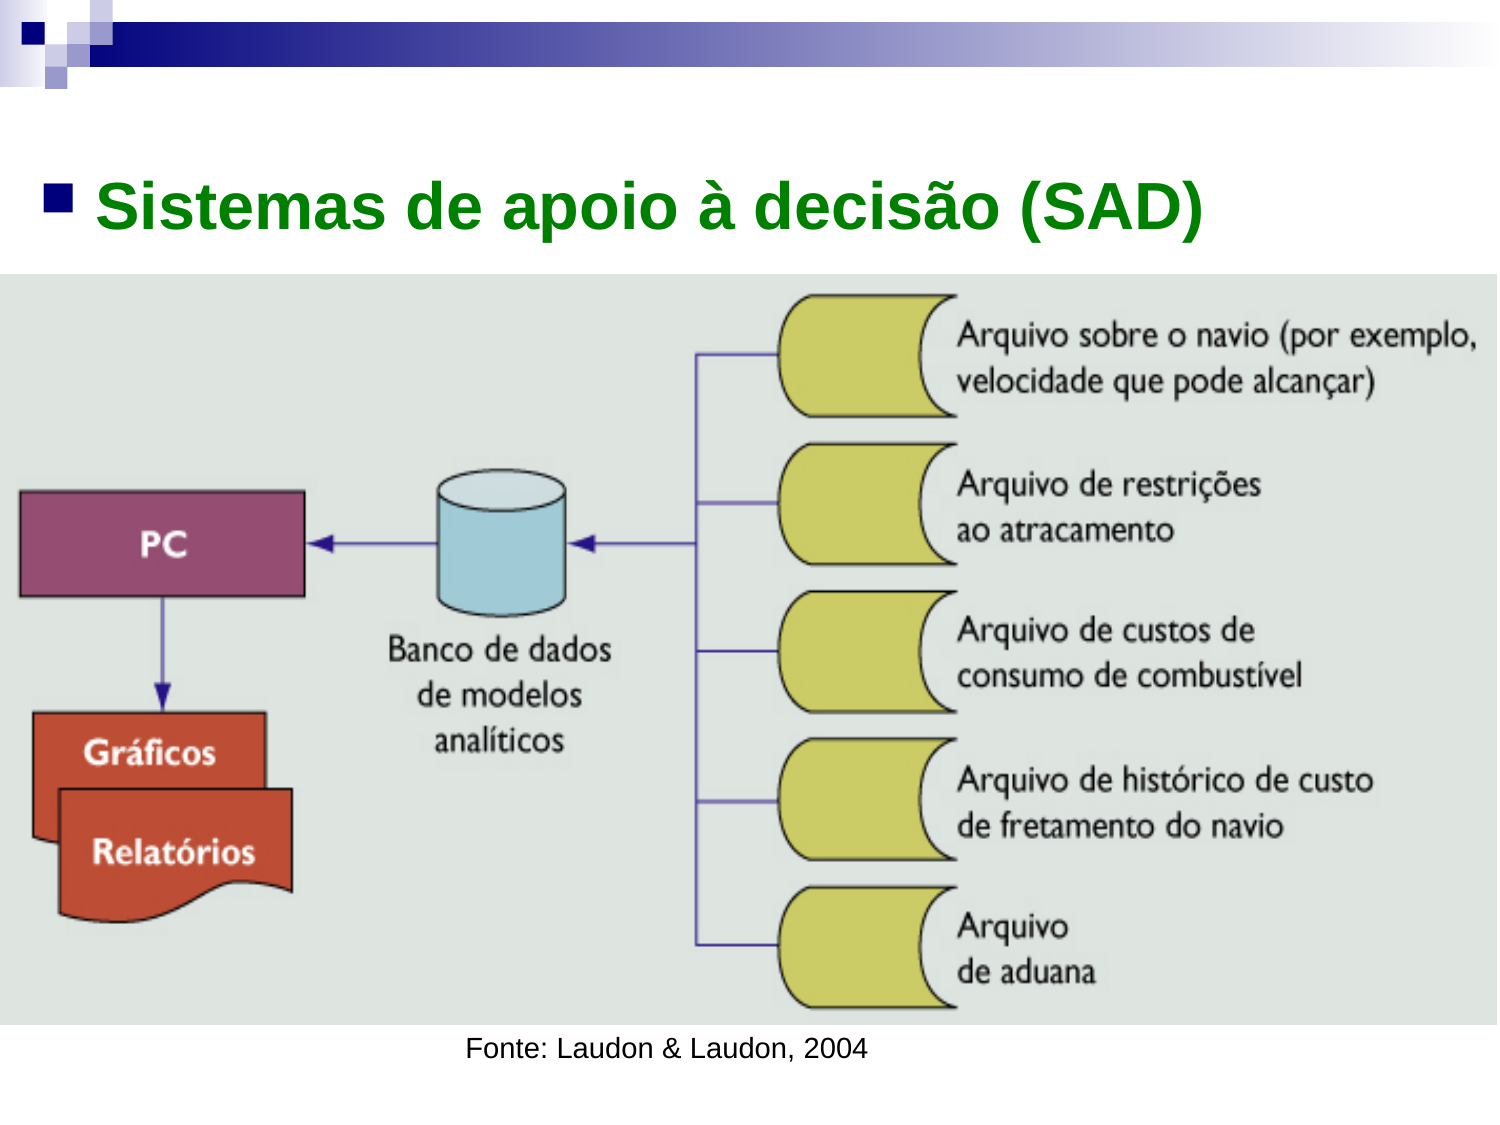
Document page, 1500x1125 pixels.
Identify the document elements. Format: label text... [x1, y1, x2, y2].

text_box Fonte: Laudon & Laudon, 2004 [450, 1035, 885, 1073]
text_box Sistemas de apoio à decisão (SAD) [24, 162, 1463, 273]
picture [0, 274, 1497, 1026]
